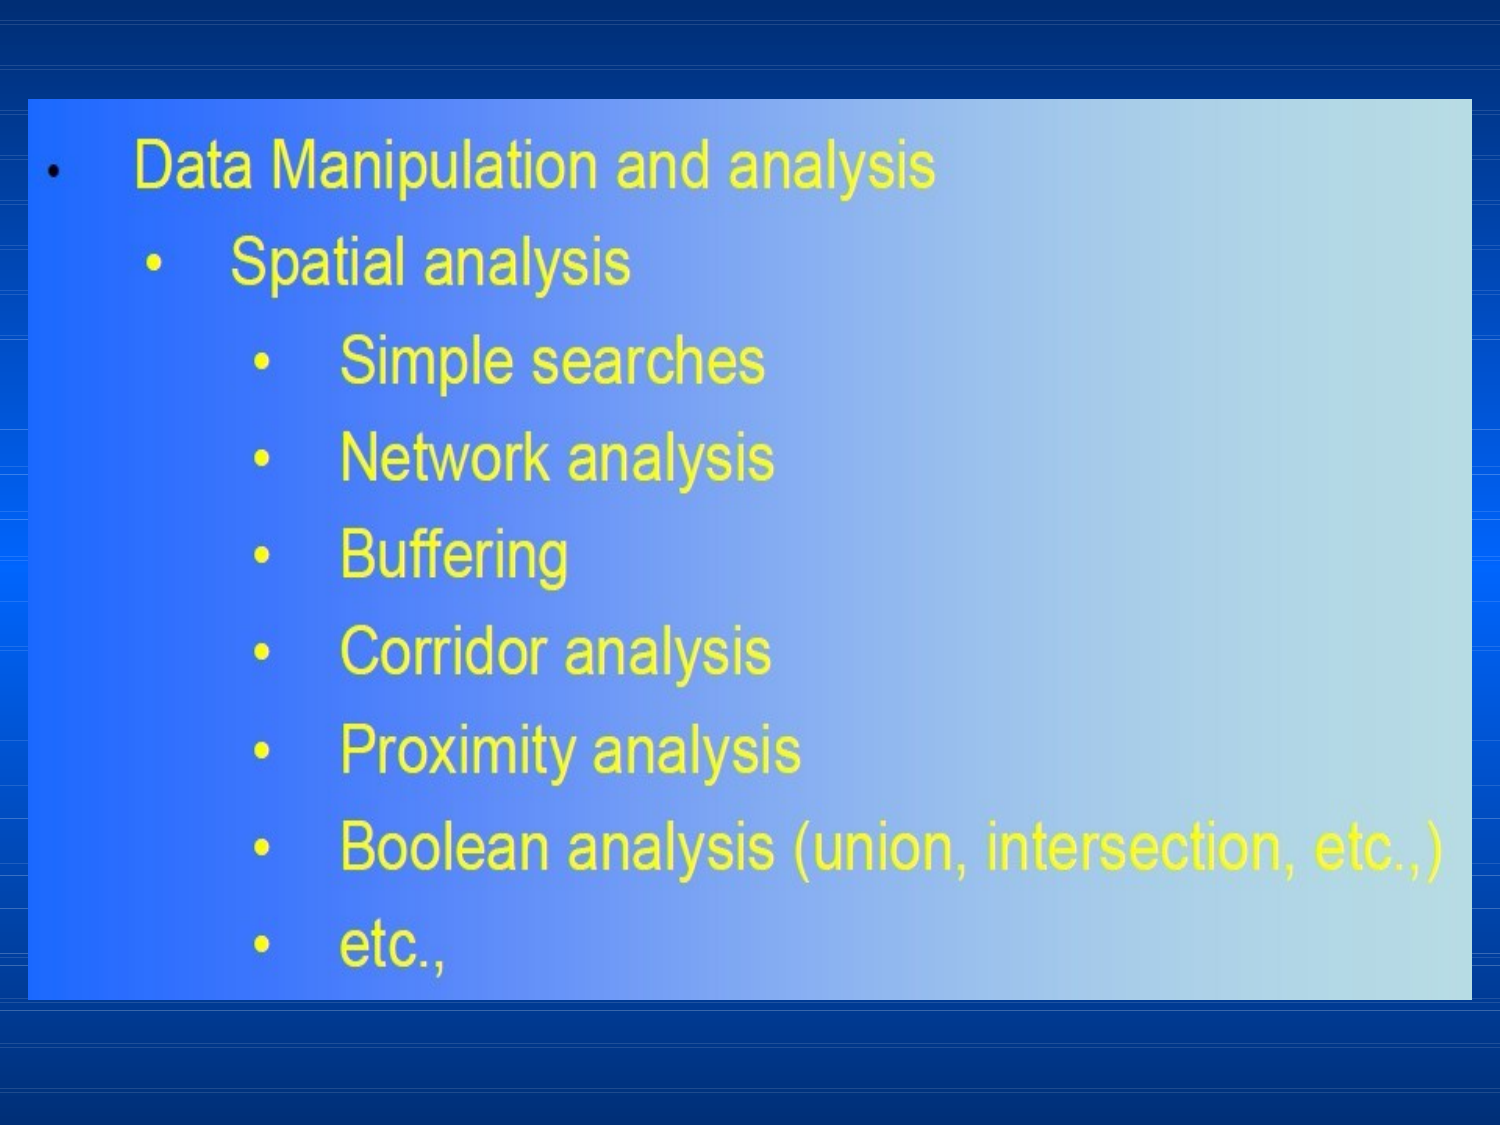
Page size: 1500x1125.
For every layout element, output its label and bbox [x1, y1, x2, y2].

text_box [0, 0, 1500, 1125]
